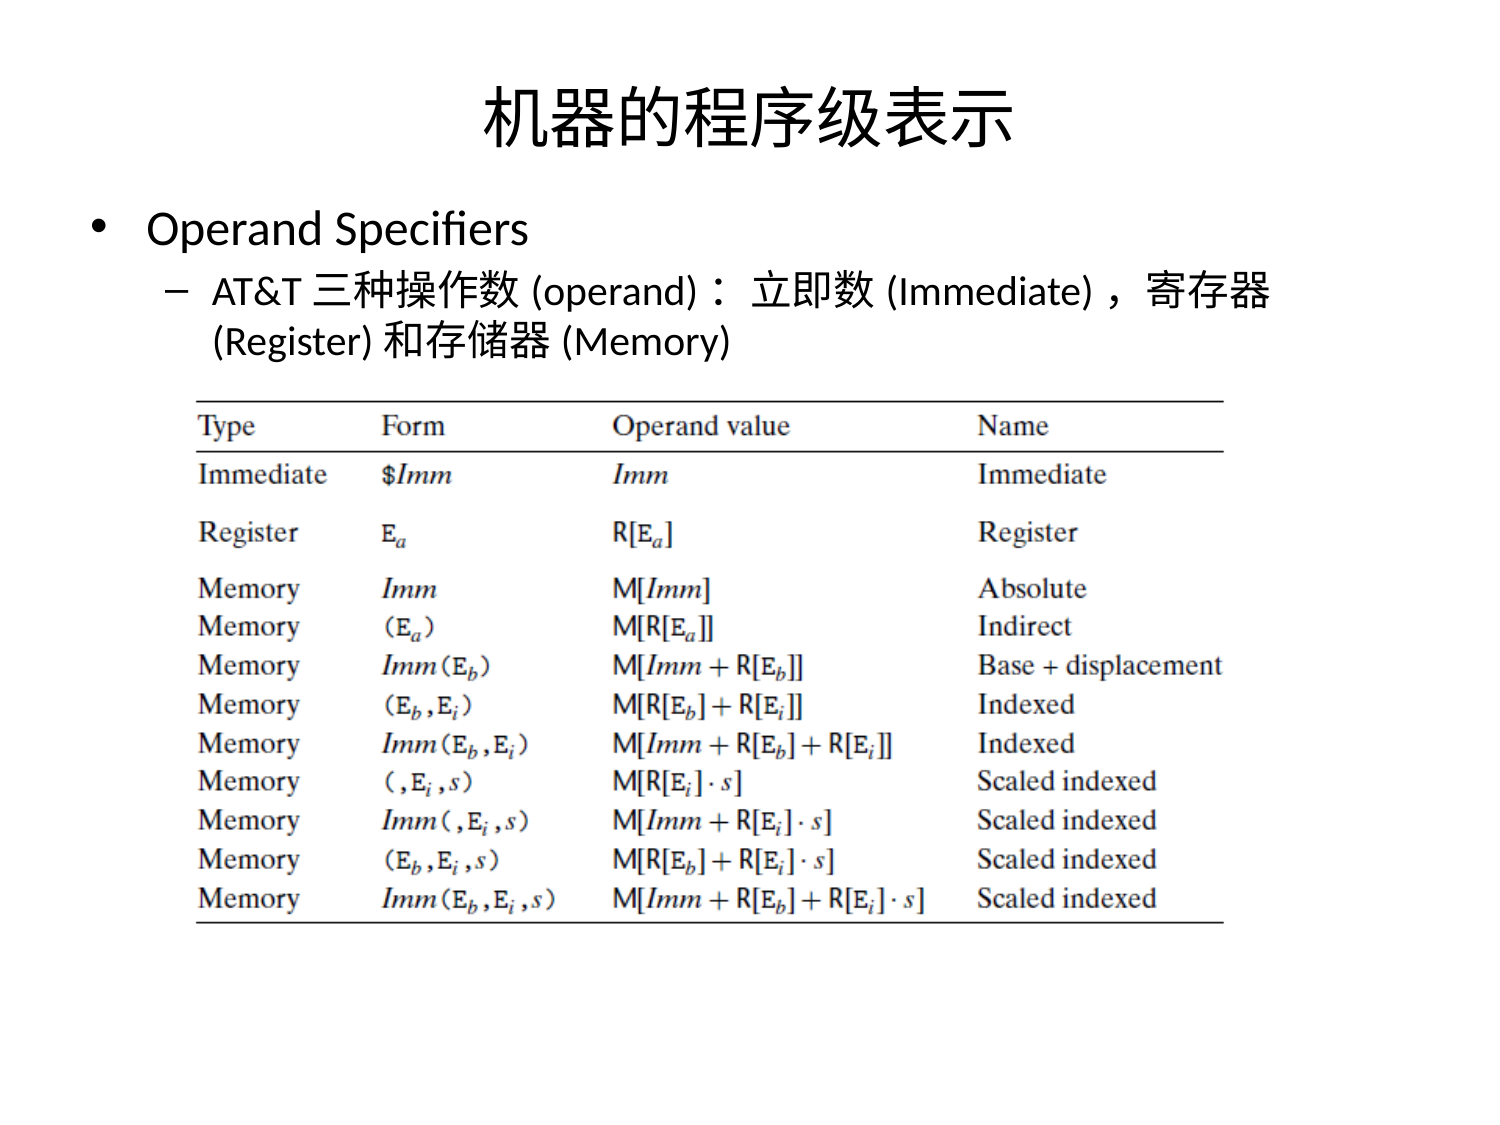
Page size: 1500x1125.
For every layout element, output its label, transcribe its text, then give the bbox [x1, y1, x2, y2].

picture [187, 387, 1235, 930]
list Operand Specifiers AT&T三种操作数(operand)：立即数(Immediate)，寄存器(Register)和存储器(Memory) [75, 187, 1425, 1100]
title 机器的程序级表示 [75, 45, 1425, 187]
